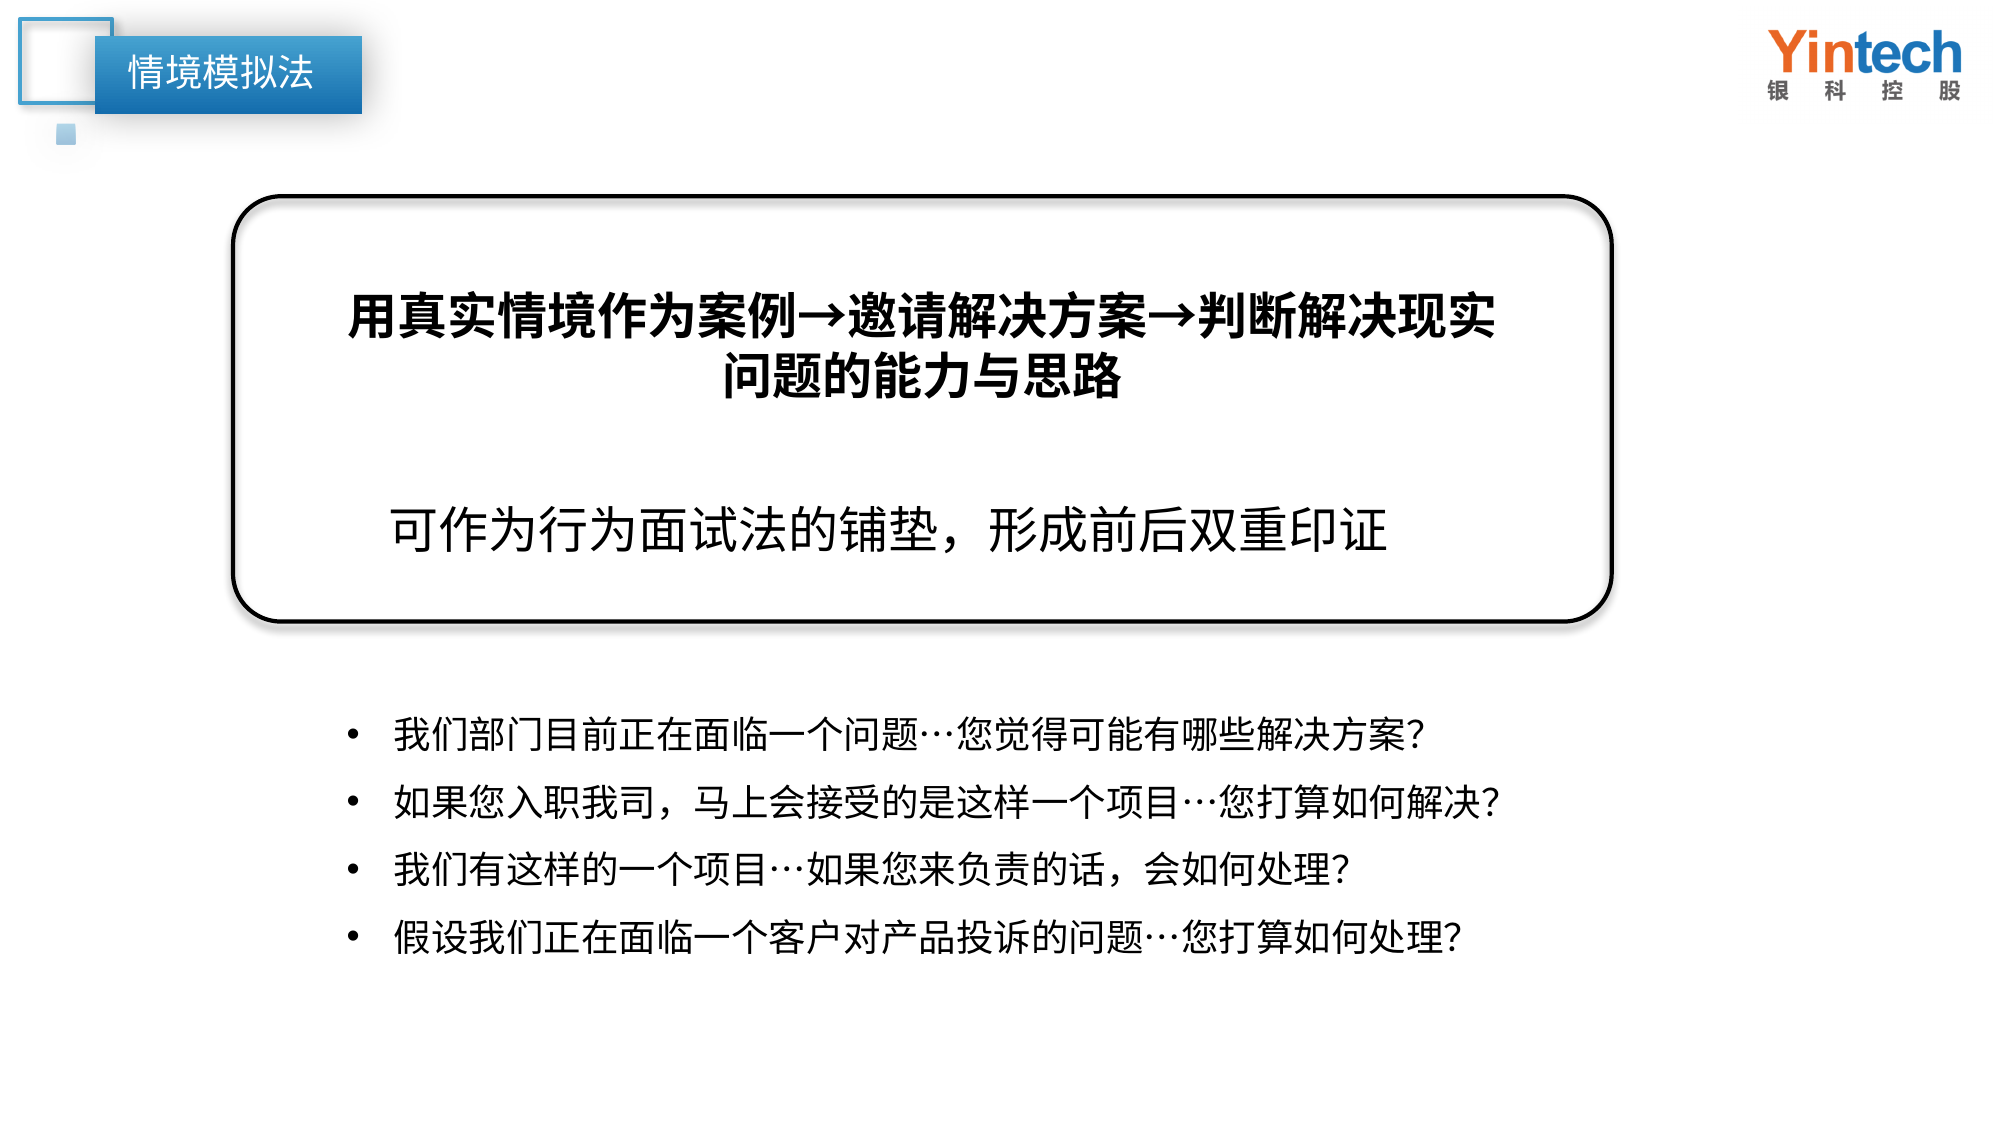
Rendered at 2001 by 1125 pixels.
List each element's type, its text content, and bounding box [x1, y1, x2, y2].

text_box 我们部门目前正在面临一个问题…您觉得可能有哪些解决方案？ 如果您入职我司，马上会接受的是这样一个项目…您打算如何解决？ 我们有这样的一个项目…如果您来负责的话，会如何处理？ 假设我们正在面临一个客户对产品投诉的问题…您打算如何处理？ [331, 681, 1714, 966]
picture [1738, 6, 1993, 124]
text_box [19, 18, 363, 145]
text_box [232, 196, 1612, 622]
